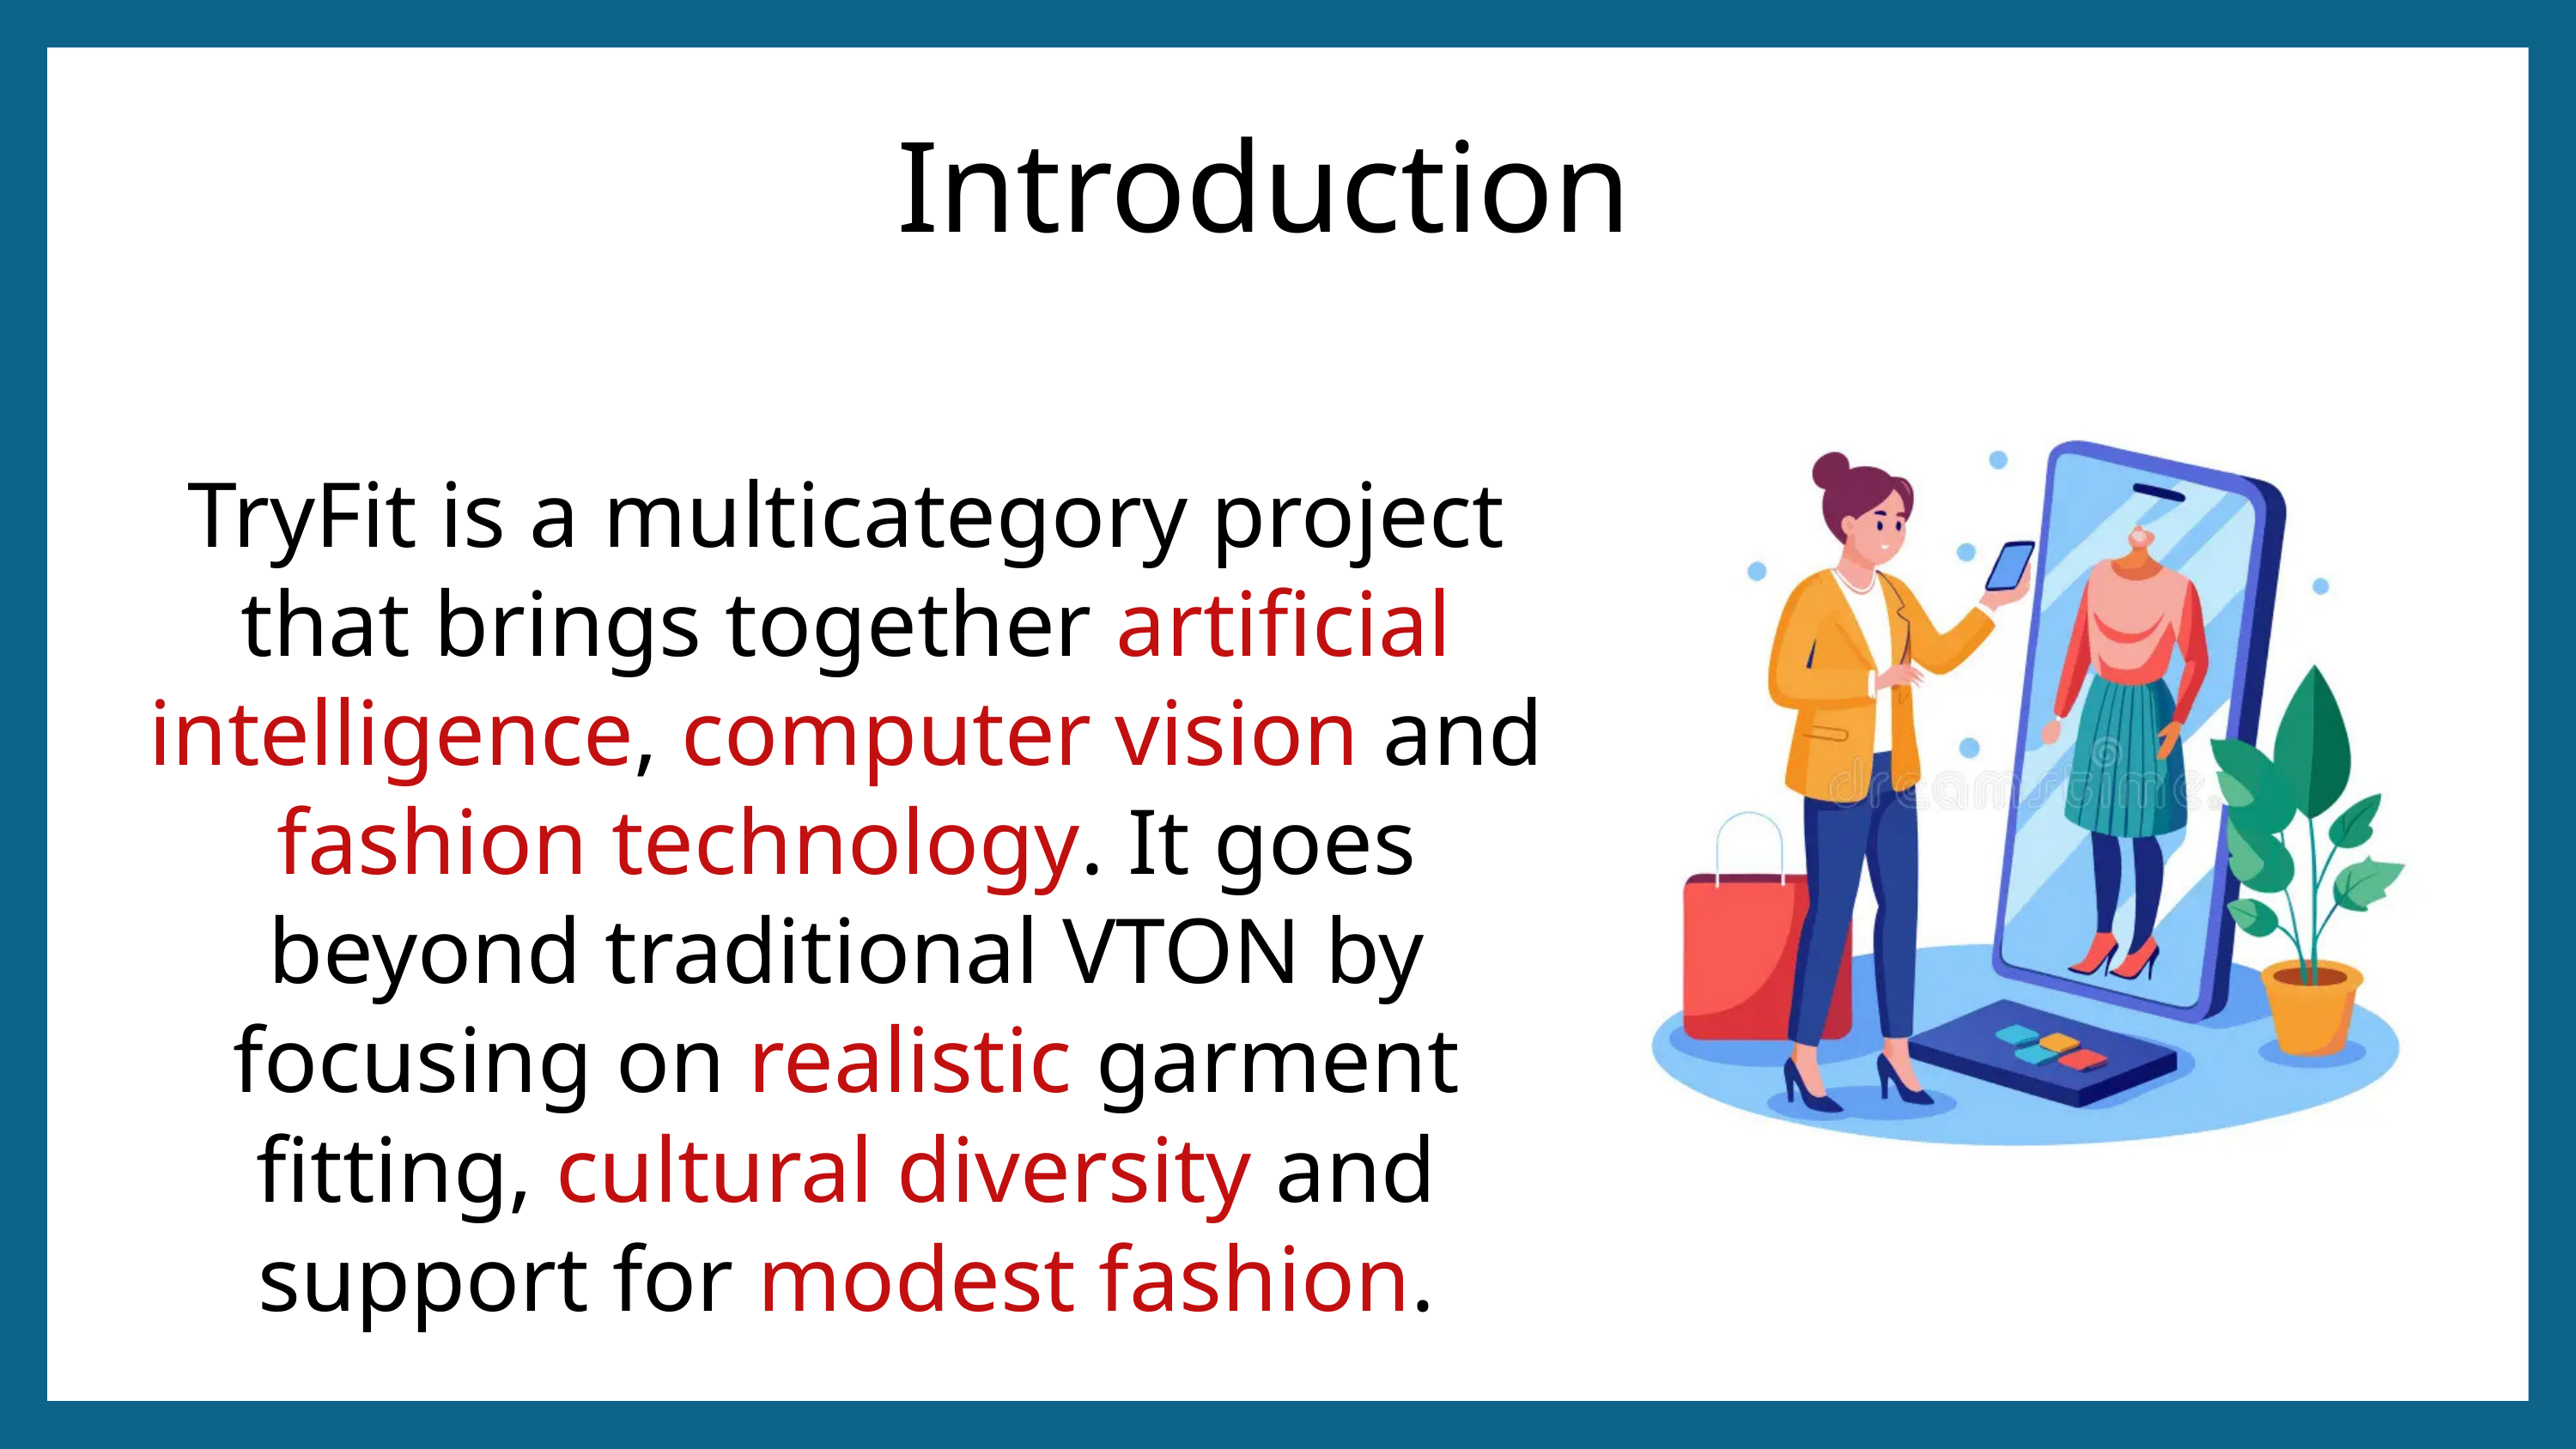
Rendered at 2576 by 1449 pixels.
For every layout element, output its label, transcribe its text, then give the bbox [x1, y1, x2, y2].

text_box TryFit is a multicategory project that brings together artificial intelligence, computer vision and fashion technology. It goes beyond traditional VTON by focusing on realistic garment fitting, cultural diversity and support for modest fashion. [122, 456, 1571, 1329]
text_box [1630, 252, 2432, 1291]
text_box [47, 47, 2529, 1401]
text_box Introduction [268, 82, 2260, 258]
